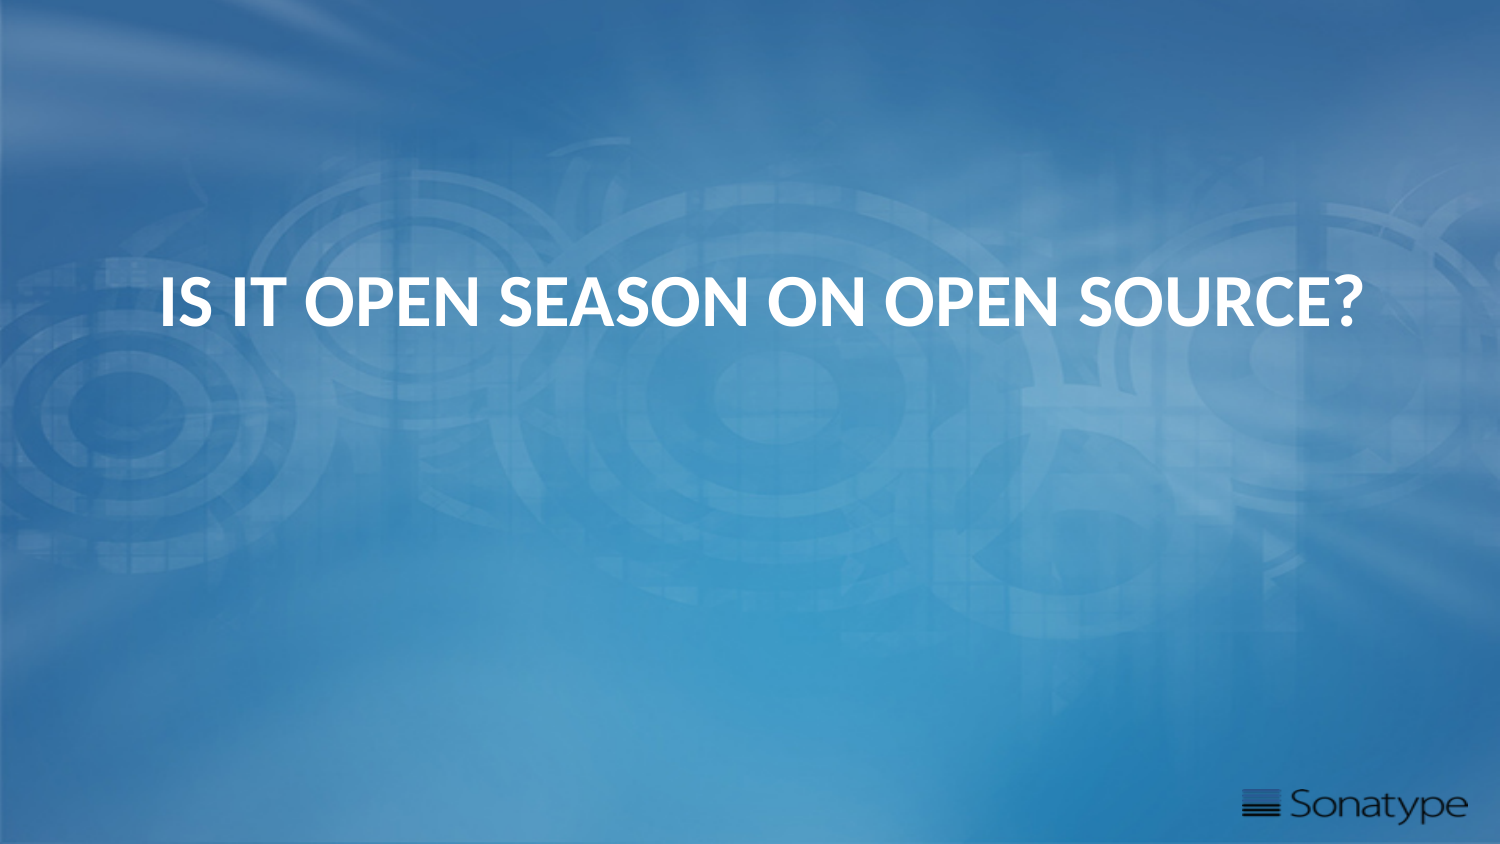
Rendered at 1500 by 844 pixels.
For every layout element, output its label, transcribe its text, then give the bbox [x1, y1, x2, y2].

picture [0, 0, 1500, 844]
list Is it open season on open source? [143, 209, 1405, 349]
